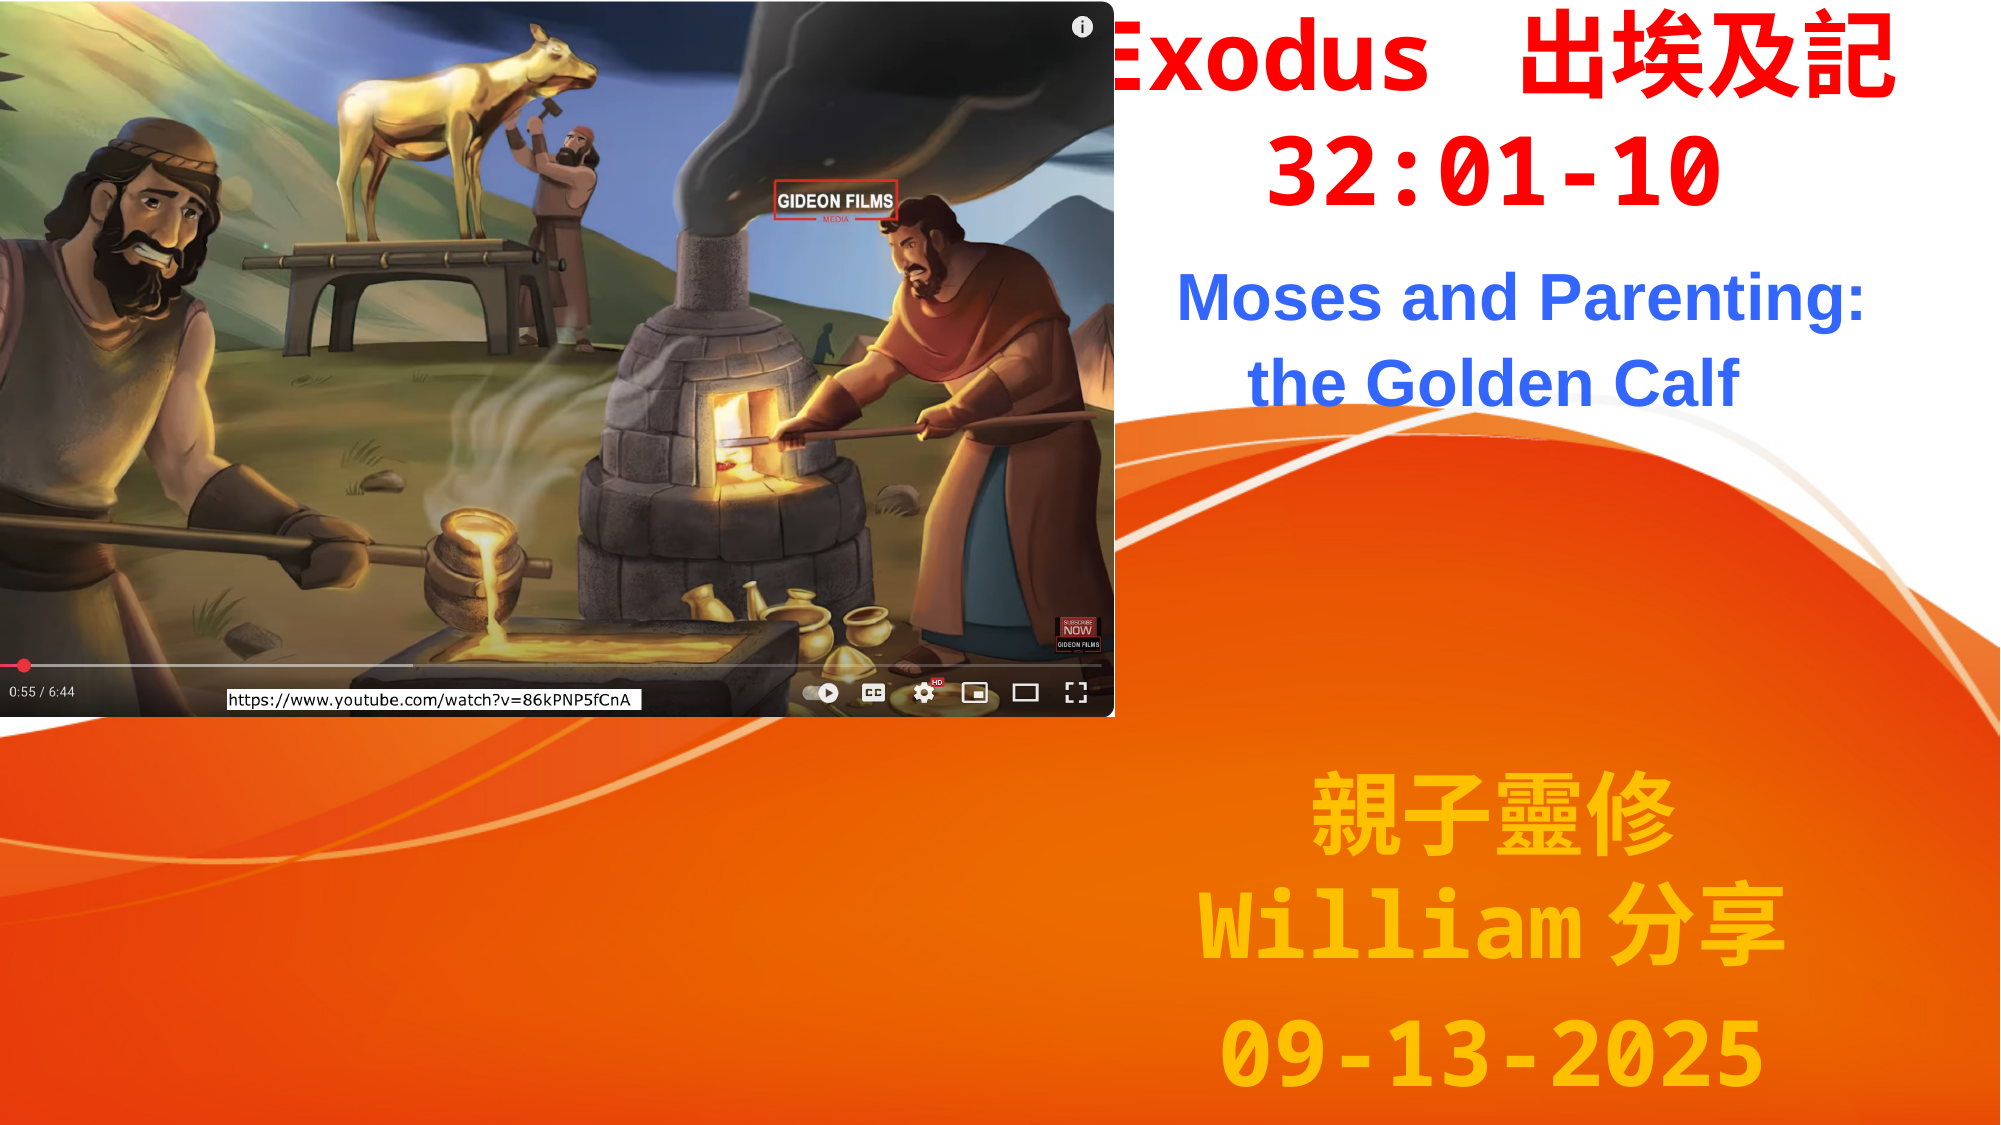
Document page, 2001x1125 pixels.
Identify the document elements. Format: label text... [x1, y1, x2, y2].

title Exodus 出埃及記 32:01-10 Moses and Parenting: the Golden Calf [1115, 65, 1947, 464]
picture [0, 0, 2000, 1125]
subtitle 親子靈修 William分享 09-13-2025 [1150, 749, 1837, 1115]
